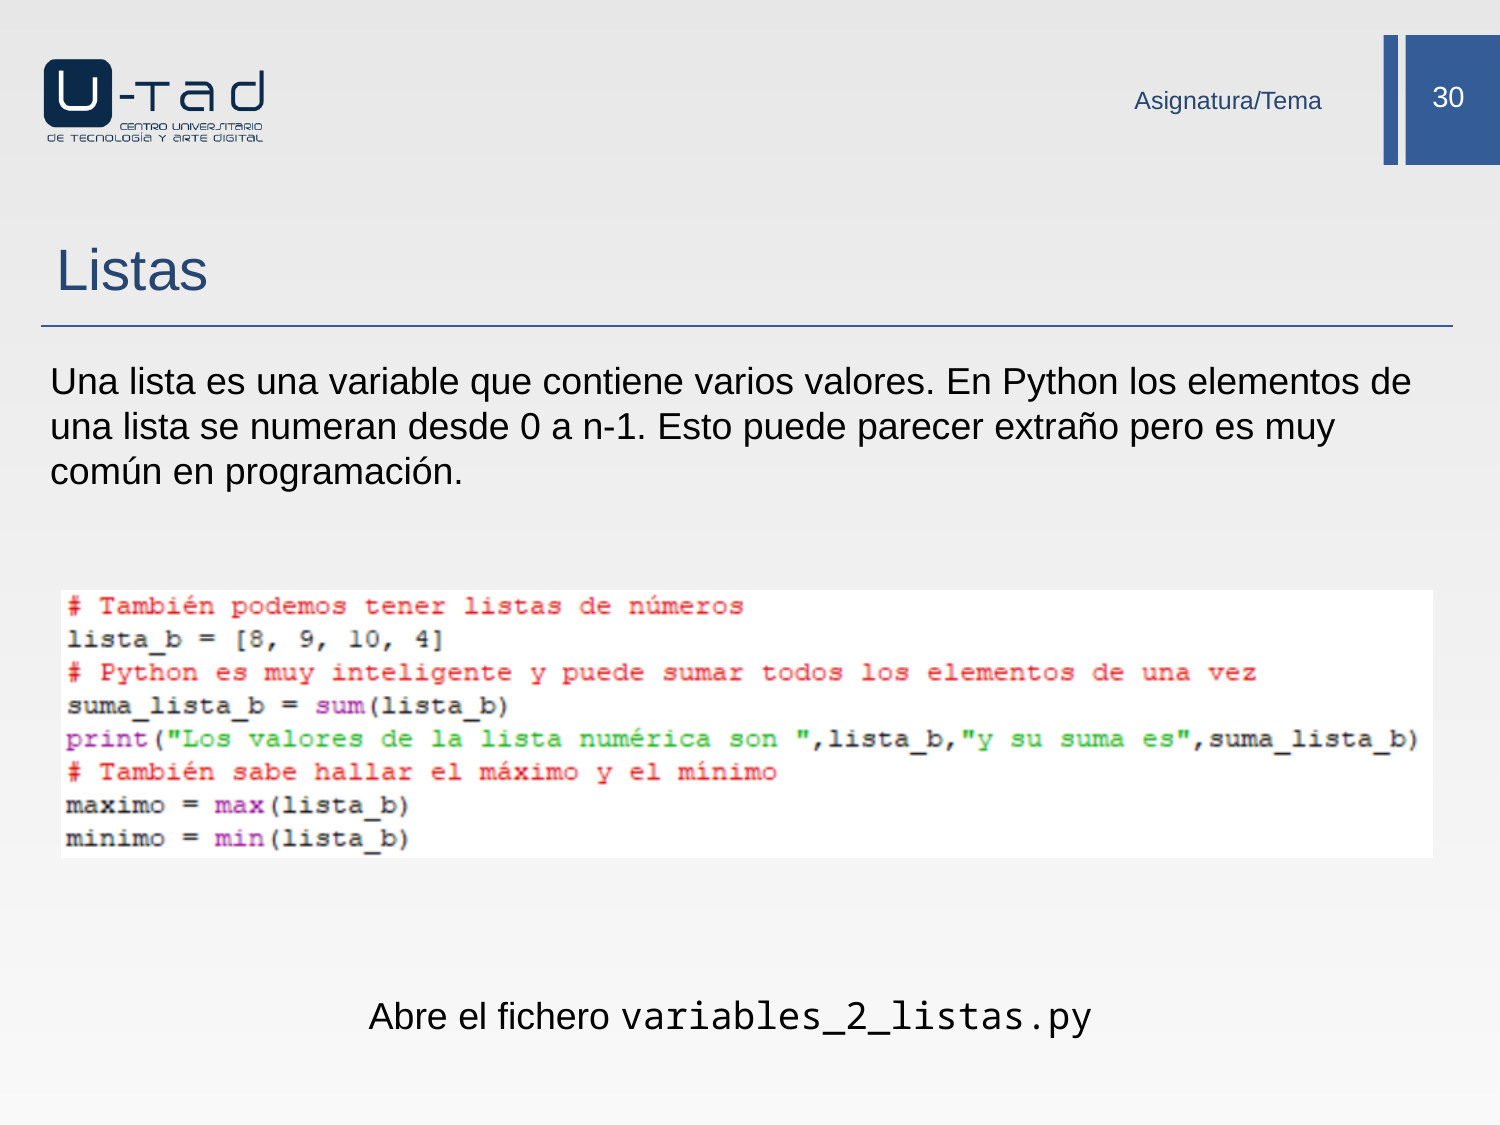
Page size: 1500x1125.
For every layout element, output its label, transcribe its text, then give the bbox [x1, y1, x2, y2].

title Listas [41, 208, 1453, 327]
text_box Abre el fichero variables_2_listas.py [353, 985, 1108, 1045]
picture [17, 49, 290, 151]
picture [60, 589, 1434, 859]
footer Asignatura/Tema [747, 78, 1338, 128]
text_box Una lista es una variable que contiene varios valores. En Python los elementos de una lista se numeran desde 0 a n-1. Esto puede parecer extraño pero es muy común en programación. [35, 349, 1465, 500]
